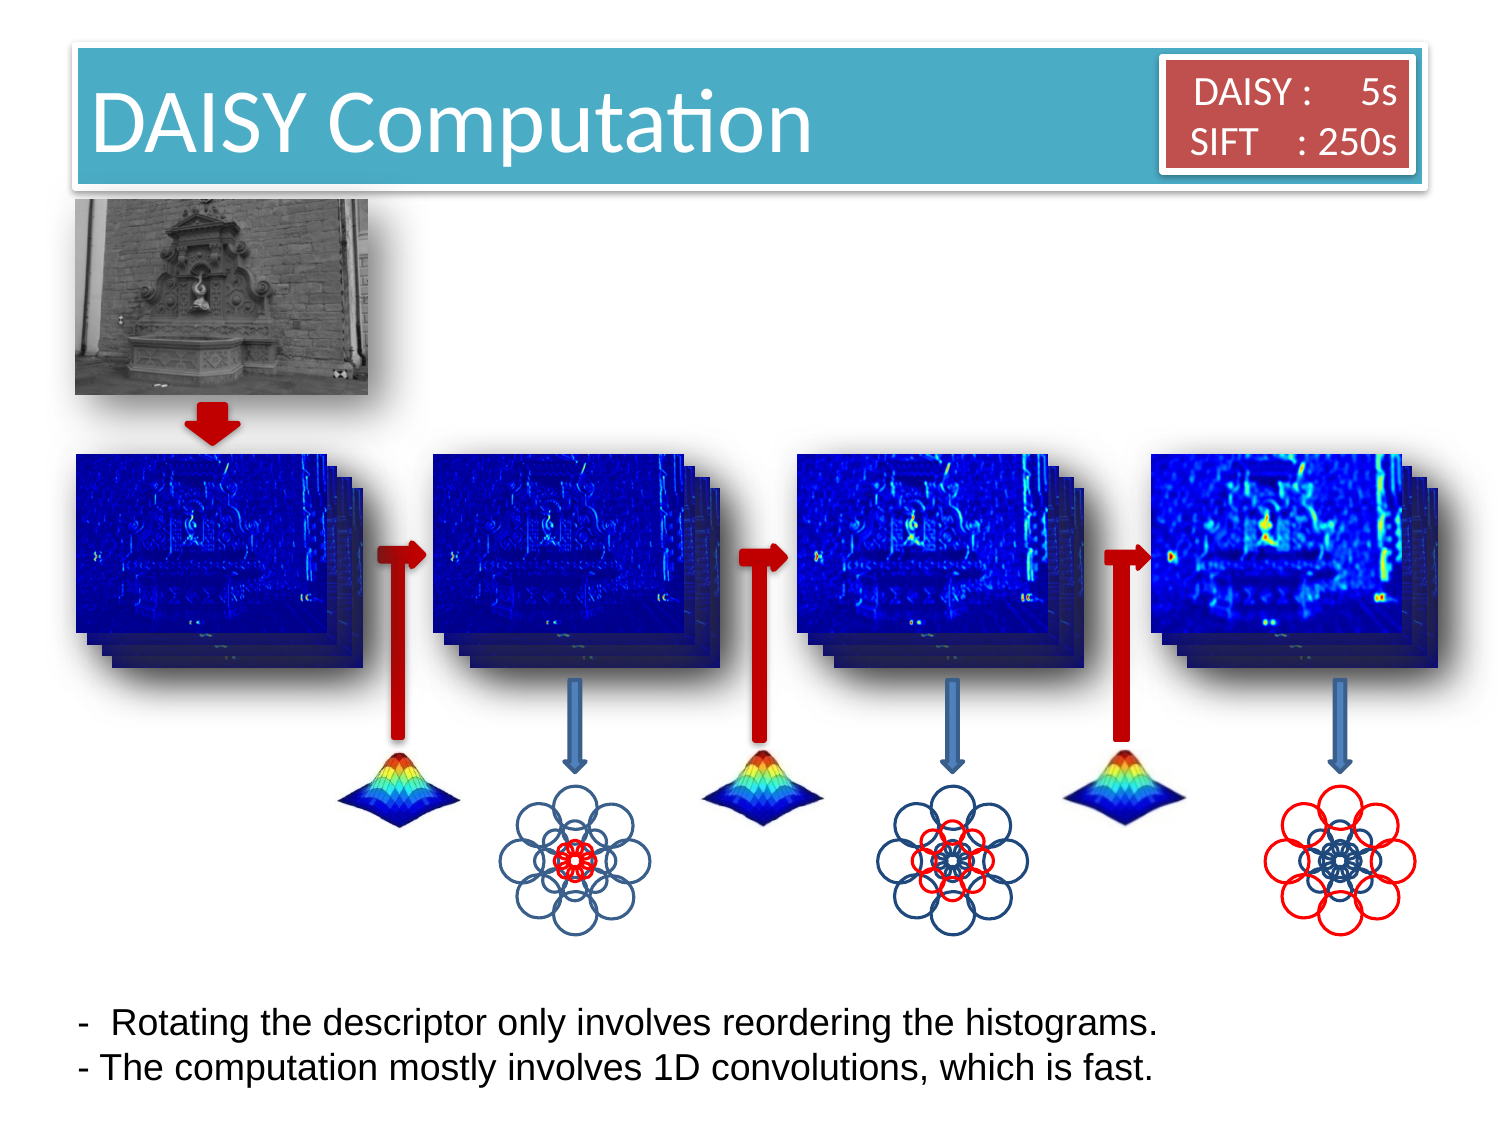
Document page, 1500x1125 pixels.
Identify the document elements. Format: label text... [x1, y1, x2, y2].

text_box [499, 679, 651, 936]
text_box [76, 454, 363, 668]
text_box [184, 404, 241, 446]
title DAISY Computation [72, 42, 1428, 191]
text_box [877, 679, 1028, 936]
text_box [698, 454, 1060, 829]
picture [74, 199, 368, 396]
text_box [1061, 454, 1438, 829]
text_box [1264, 679, 1416, 936]
text_box - Rotating the descriptor only involves reordering the histograms. - The computation mostly involves 1D convolutions, which is fast. [62, 990, 1450, 1095]
text_box DAISY : 5s SIFT : 250s [1159, 54, 1416, 175]
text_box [334, 454, 697, 831]
